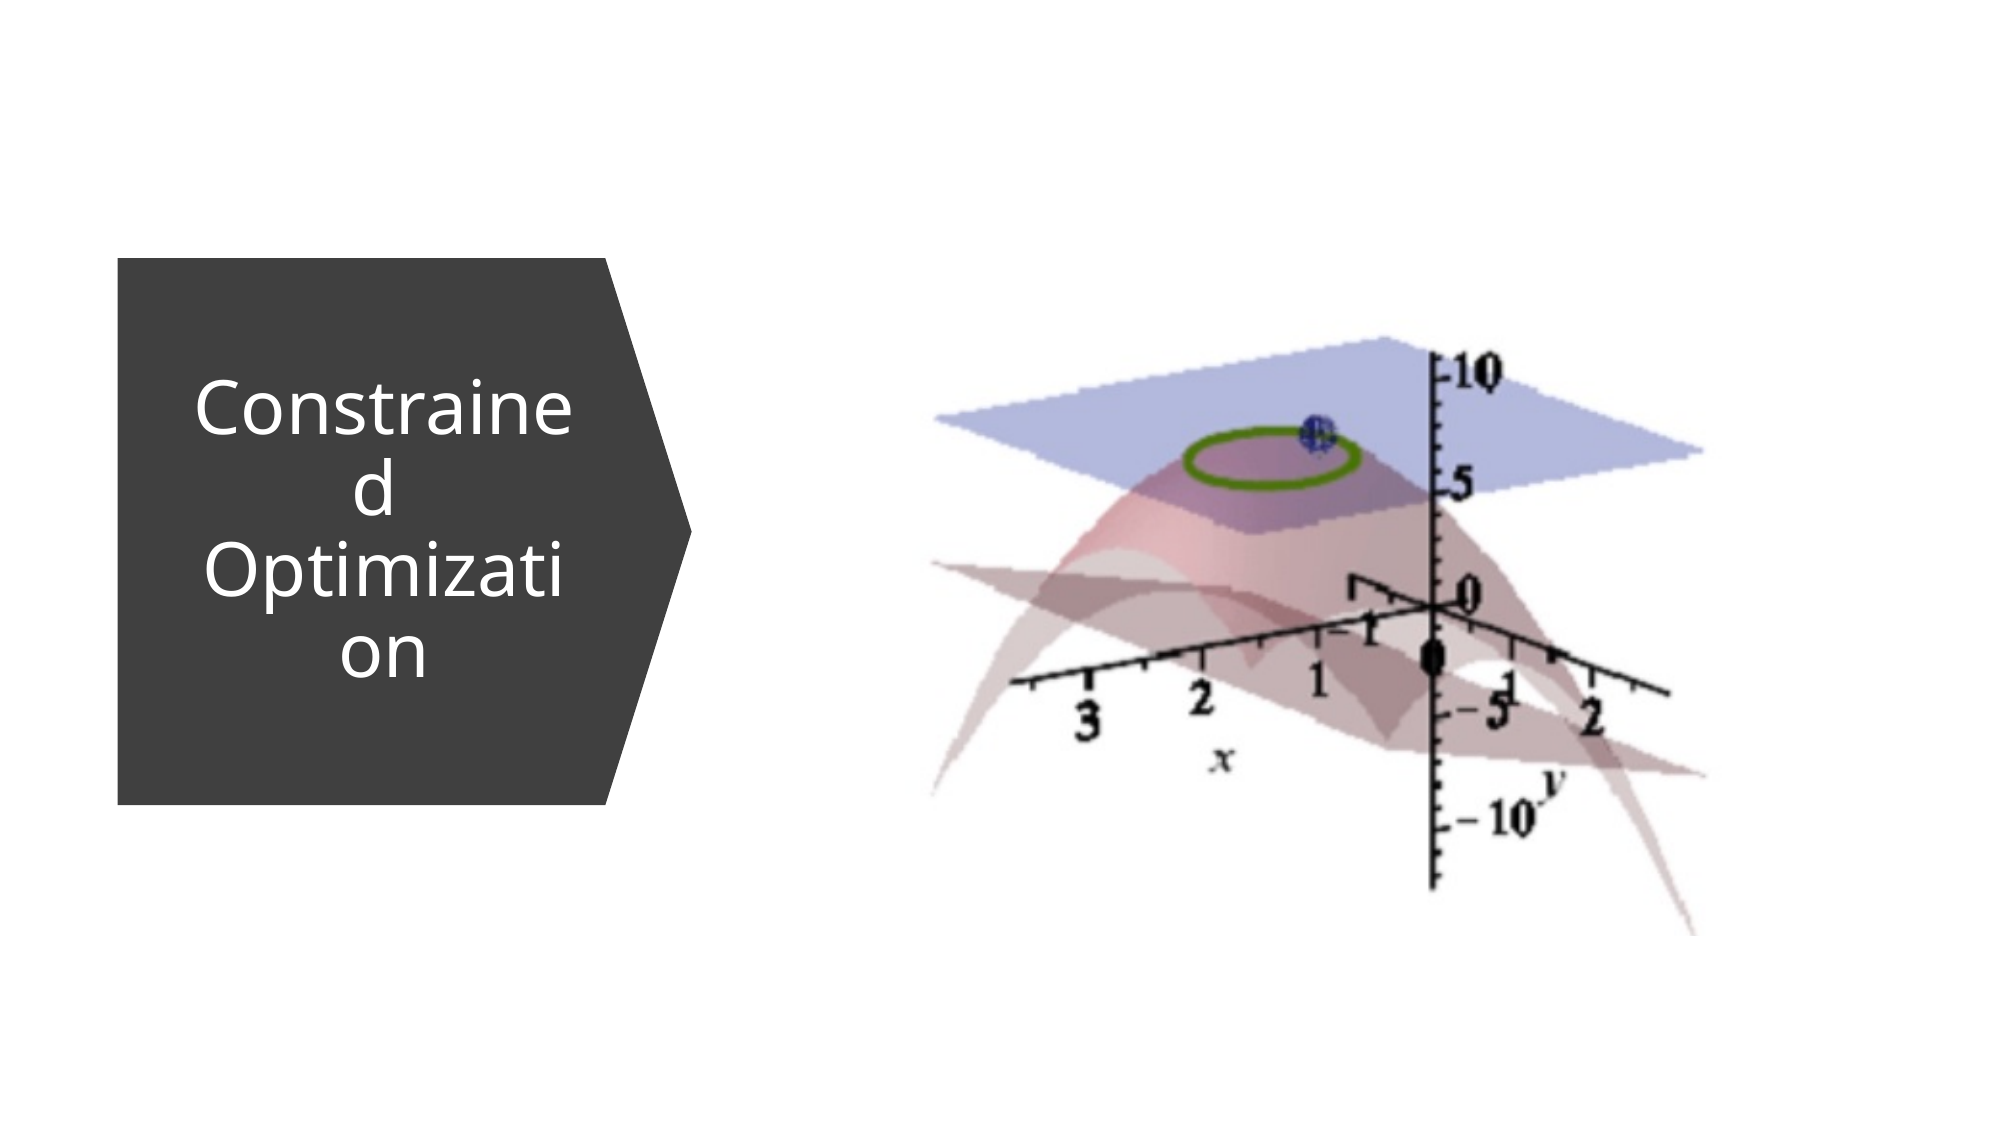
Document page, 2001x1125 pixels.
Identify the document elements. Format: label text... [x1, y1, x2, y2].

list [783, 188, 1896, 936]
text_box [116, 257, 693, 807]
title Constrained Optimization [168, 322, 601, 741]
